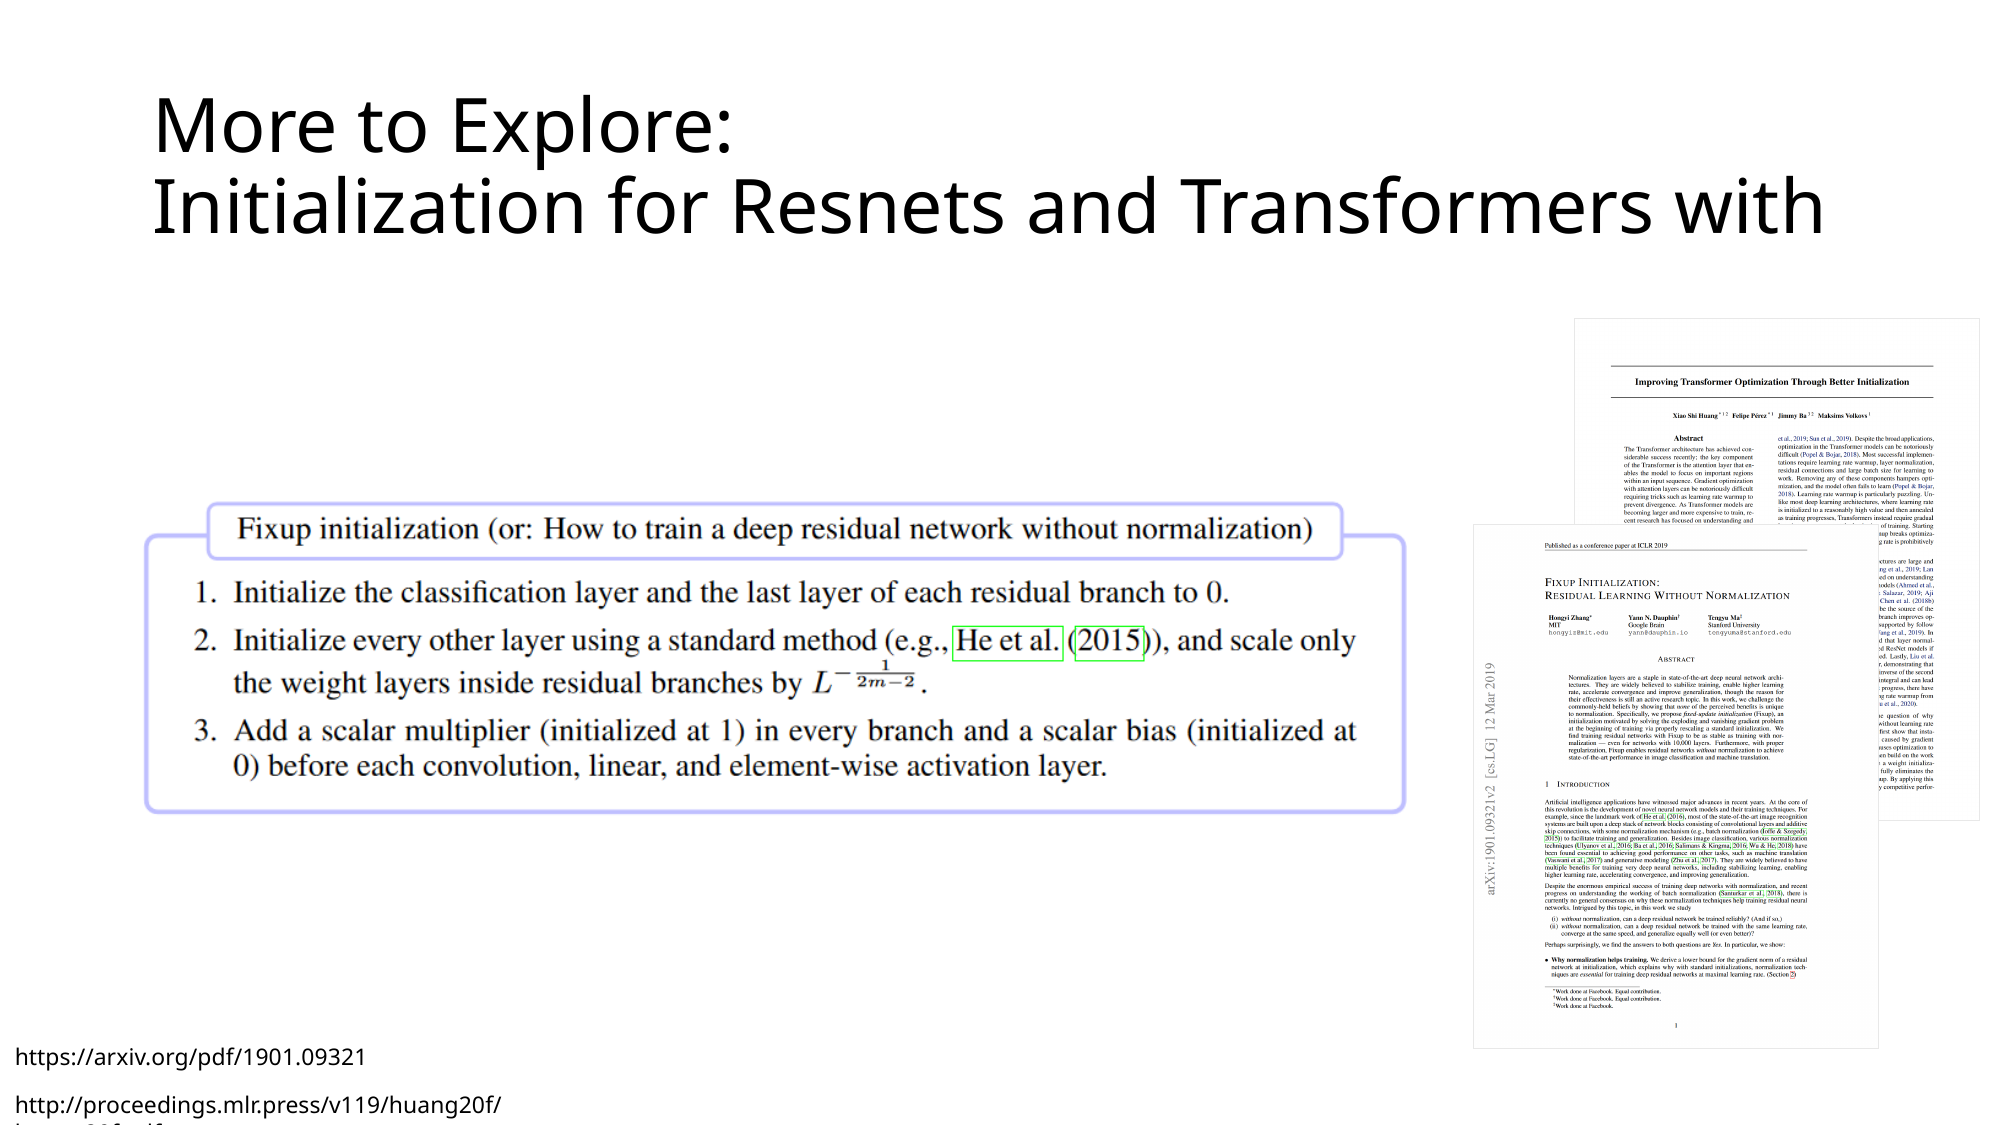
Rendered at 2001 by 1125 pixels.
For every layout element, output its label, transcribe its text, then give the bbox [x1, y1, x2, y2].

title More to Explore: Initialization for Resnets and Transformers with [137, 59, 1863, 278]
picture [1472, 317, 1980, 1049]
picture [136, 493, 1408, 820]
text_box https://arxiv.org/pdf/1901.09321 [0, 1034, 459, 1078]
text_box http://proceedings.mlr.press/v119/huang20f/huang20f.pdf [0, 1083, 641, 1125]
